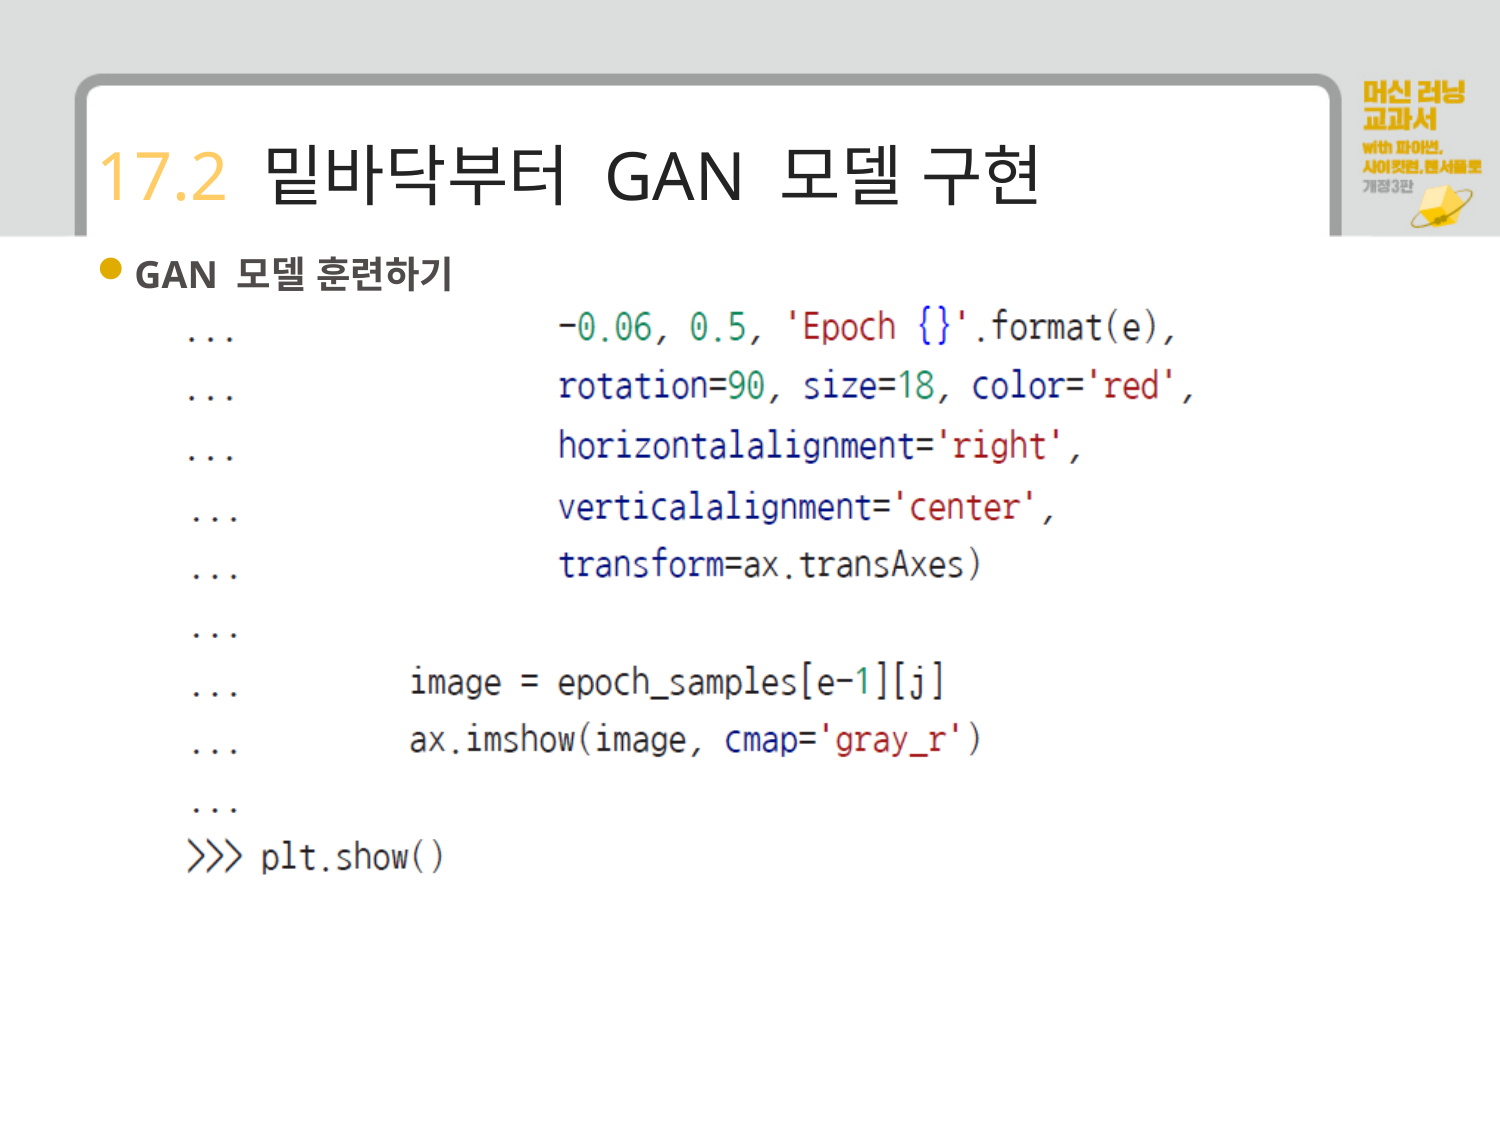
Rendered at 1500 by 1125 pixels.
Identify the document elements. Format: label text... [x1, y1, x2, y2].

list GAN 모델 훈련하기 [81, 239, 1412, 1054]
title 17.2 밑바닥부터 GAN 모델 구현 [81, 90, 1412, 222]
picture [0, 0, 1500, 1125]
